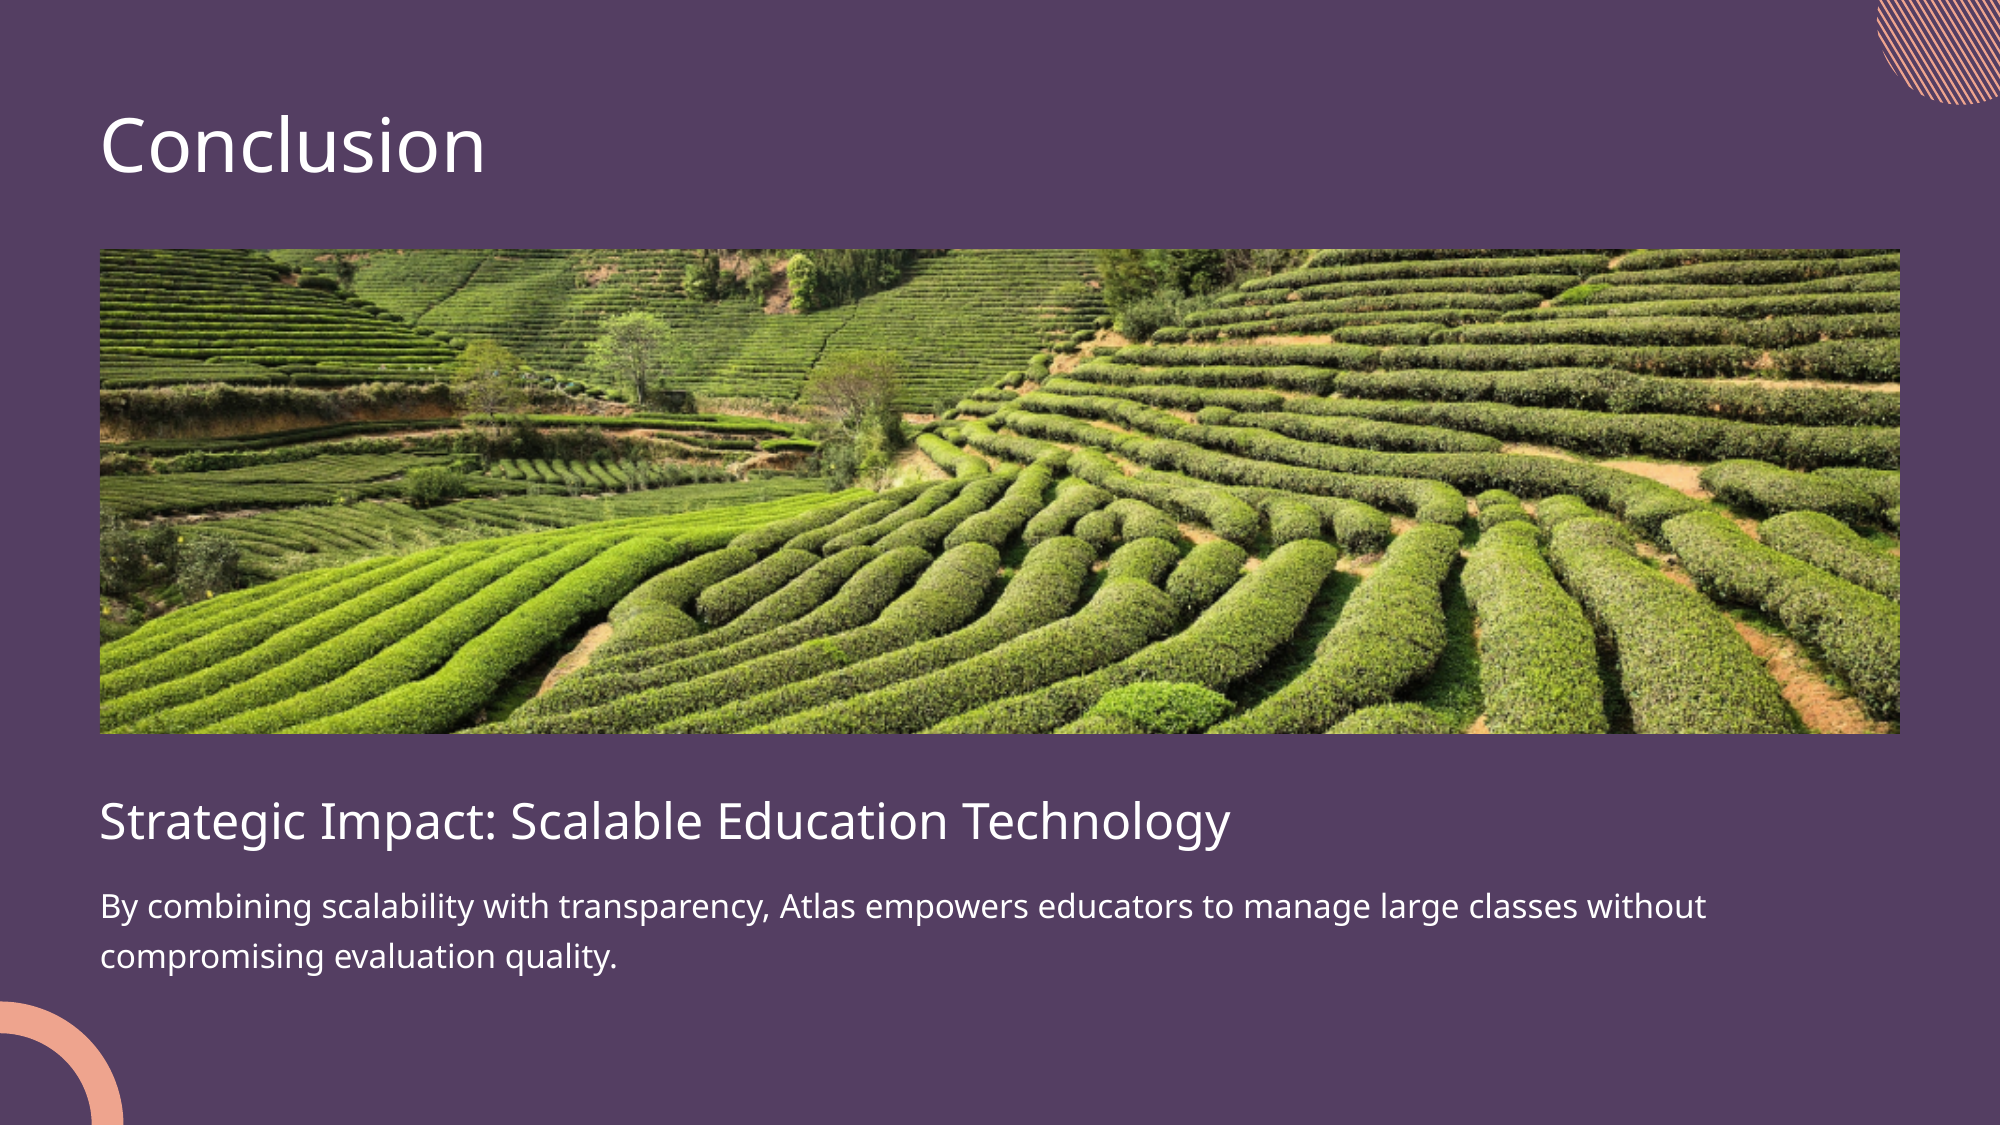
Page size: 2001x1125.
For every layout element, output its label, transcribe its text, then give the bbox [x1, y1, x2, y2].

list By combining scalability with transparency, Atlas empowers educators to manage large classes without compromising evaluation quality. [99, 875, 1900, 1025]
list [99, 249, 1901, 734]
title Conclusion [99, 87, 1900, 188]
list Strategic Impact: Scalable Education Technology [99, 783, 1900, 850]
